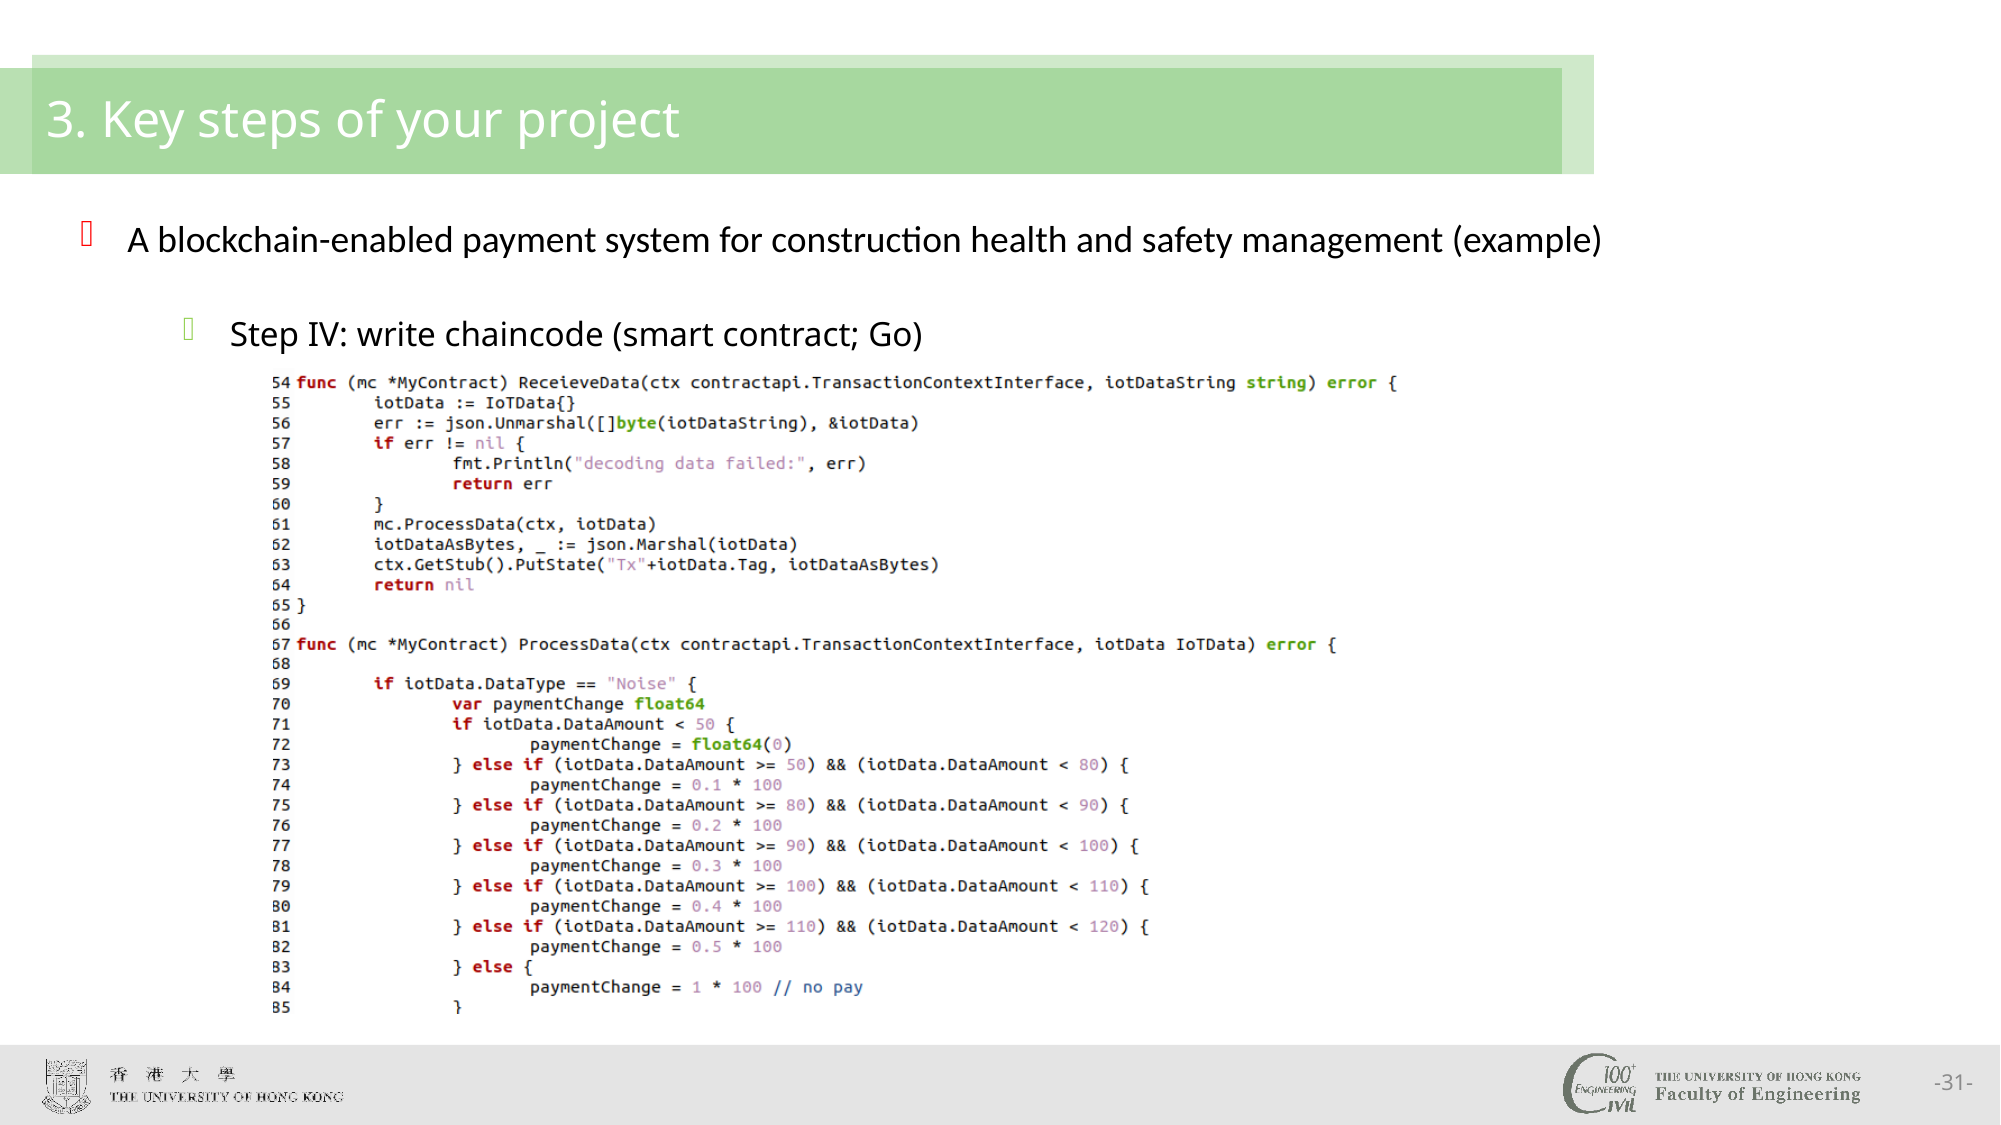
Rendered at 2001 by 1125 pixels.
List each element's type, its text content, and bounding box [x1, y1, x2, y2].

title 3. Key steps of your project [31, 85, 1500, 159]
text_box Step IV: write chaincode (smart contract; Go) [168, 268, 1583, 361]
text_box A blockchain-enabled payment system for construction health and safety management (example) [65, 210, 1706, 268]
picture [273, 368, 1408, 1014]
slide_number -31- [1907, 1053, 2000, 1114]
